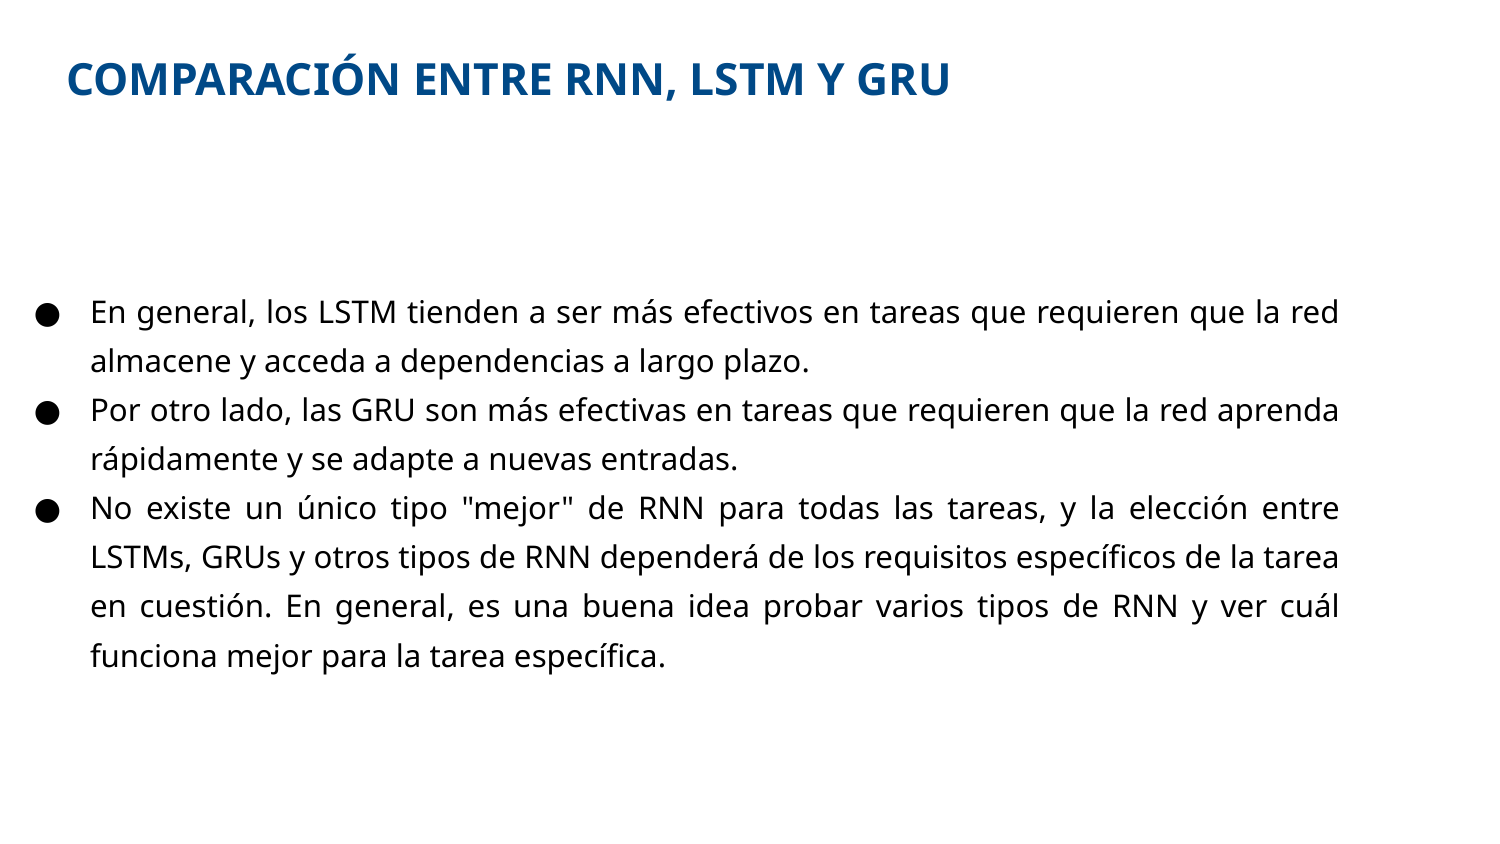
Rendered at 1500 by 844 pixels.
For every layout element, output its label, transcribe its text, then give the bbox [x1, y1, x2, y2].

list En general, los LSTM tienden a ser más efectivos en tareas que requieren que la red almacene y acceda a dependencias a largo plazo. Por otro lado, las GRU son más efectivas en tareas que requieren que la red aprenda rápidamente y se adapte a nuevas entradas. No existe un único tipo "mejor" de RNN para todas las tareas, y la elección entre LSTMs, GRUs y otros tipos de RNN dependerá de los requisitos específicos de la tarea en cuestión. En general, es una buena idea probar varios tipos de RNN y ver cuál funciona mejor para la tarea específica. [0, 268, 1357, 799]
title COMPARACIÓN ENTRE RNN, LSTM Y GRU [51, 32, 972, 127]
